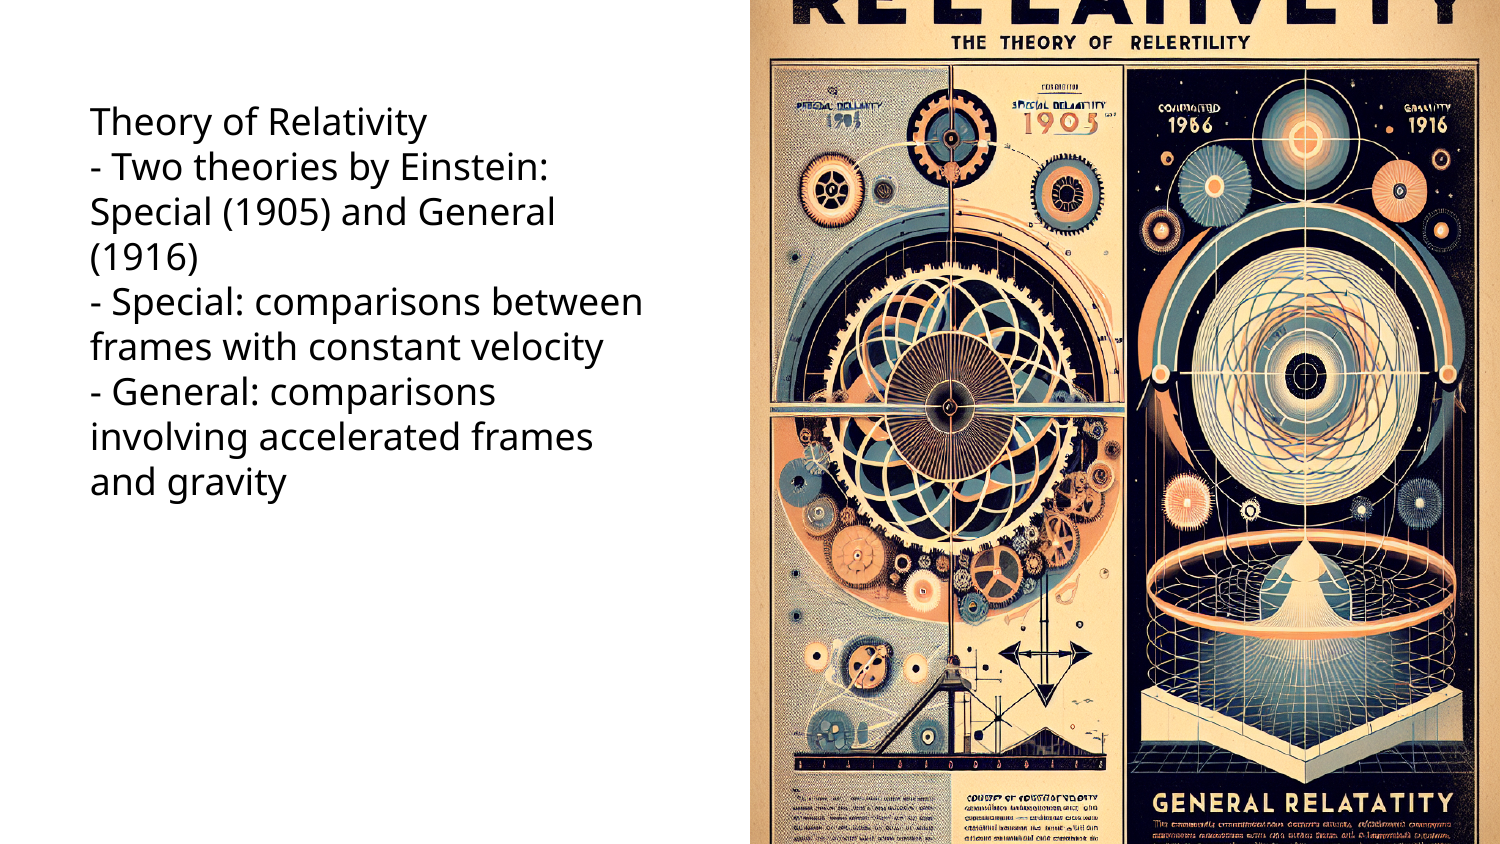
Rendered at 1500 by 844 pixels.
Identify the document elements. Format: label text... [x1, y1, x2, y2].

picture [749, 0, 1500, 844]
text_box Theory of Relativity - Two theories by Einstein: Special (1905) and General (1916) - Special: comparisons between frames with constant velocity - General: comparisons involving accelerated frames and gravity [74, 74, 675, 525]
